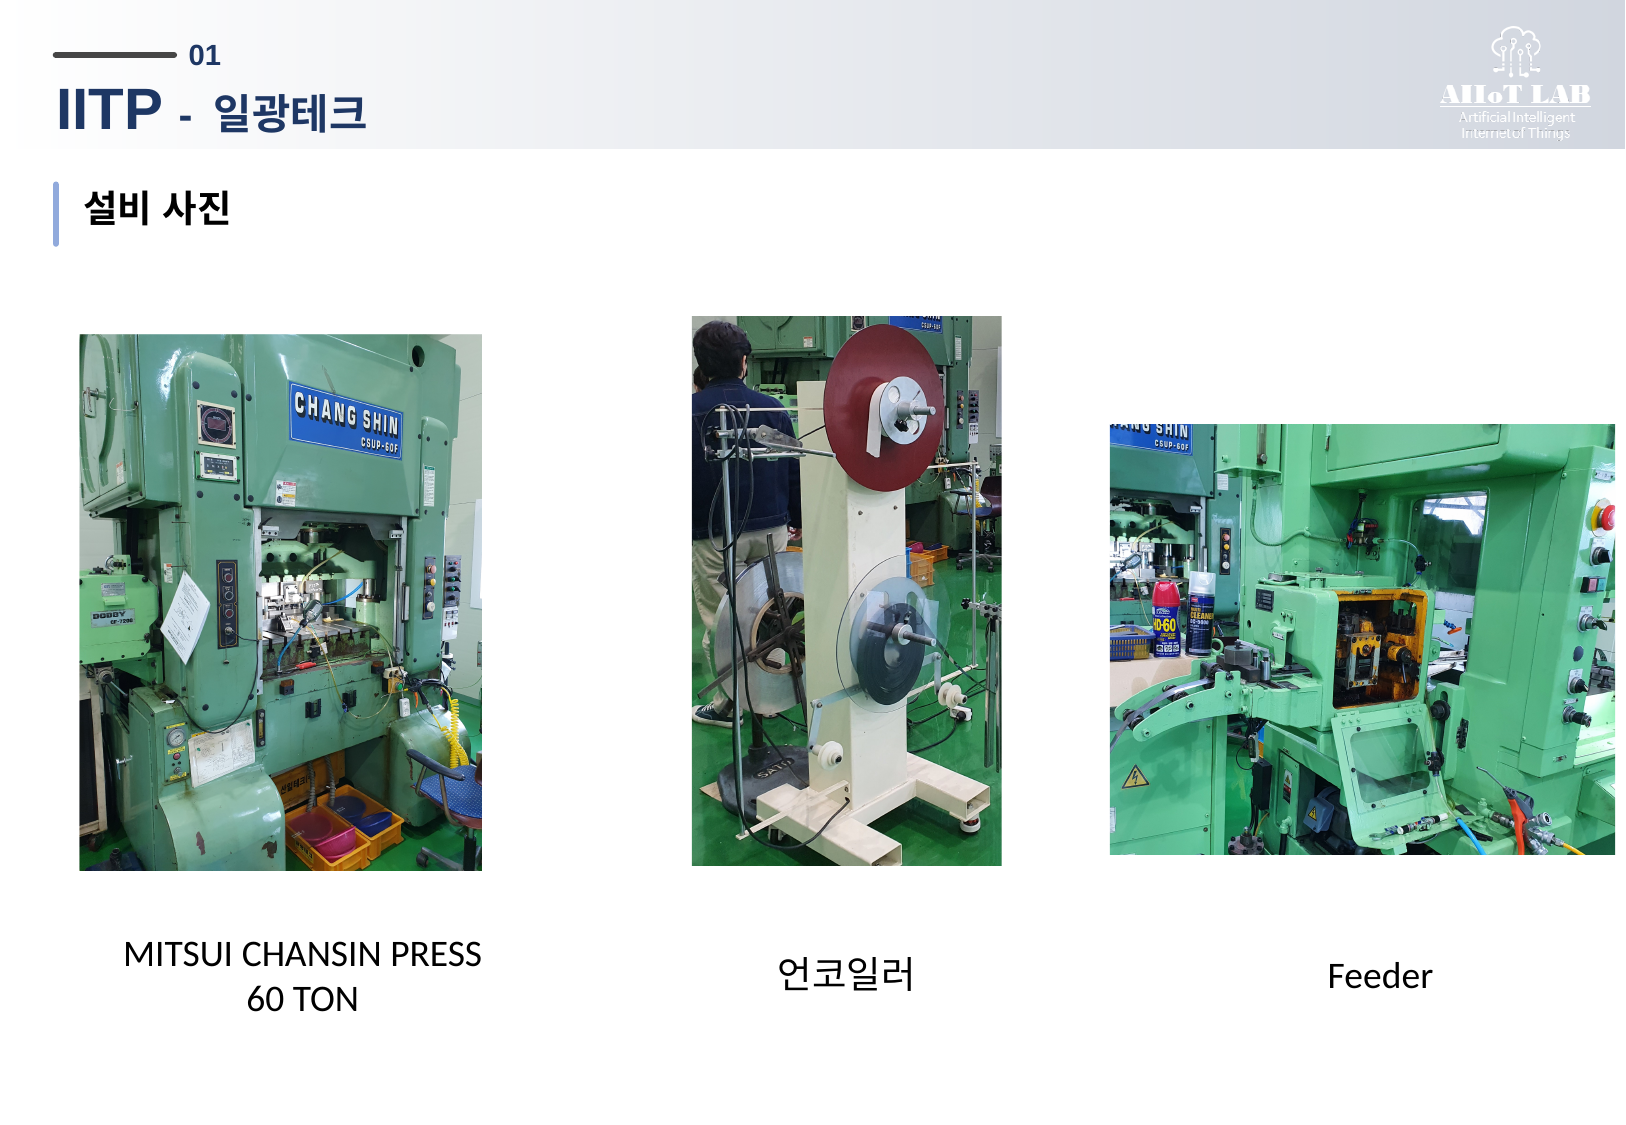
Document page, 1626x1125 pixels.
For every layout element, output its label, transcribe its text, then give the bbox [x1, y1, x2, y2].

text_box 01 [173, 28, 1363, 64]
text_box IITP - 일광테크 [41, 64, 1363, 149]
picture [12, 335, 549, 870]
text_box MITSUI CHANSIN PRESS 60 TON [68, 921, 538, 1027]
text_box 설비 사진 [68, 177, 1625, 238]
text_box 언코일러 [612, 944, 1082, 1004]
text_box Feeder [1146, 944, 1616, 1004]
picture [1109, 424, 1616, 855]
text_box [0, 0, 1625, 150]
picture [691, 316, 1002, 867]
picture [1423, 26, 1607, 151]
